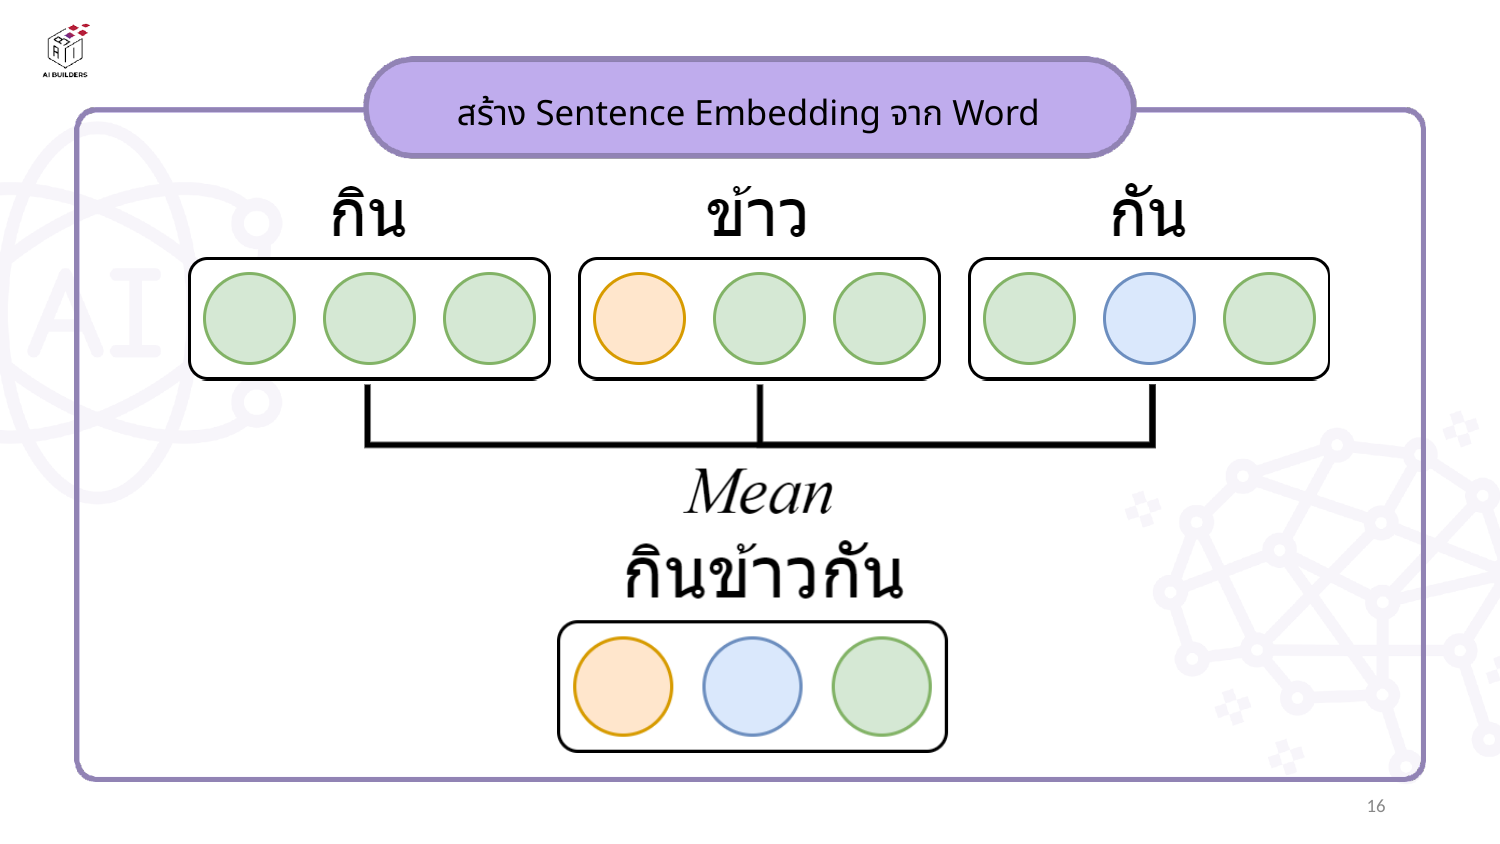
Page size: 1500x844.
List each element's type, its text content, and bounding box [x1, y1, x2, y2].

slide_number ‹#› [1059, 782, 1397, 827]
picture [0, 0, 1500, 844]
title สร้าง Sentence Embedding จาก Word [410, 76, 1087, 139]
